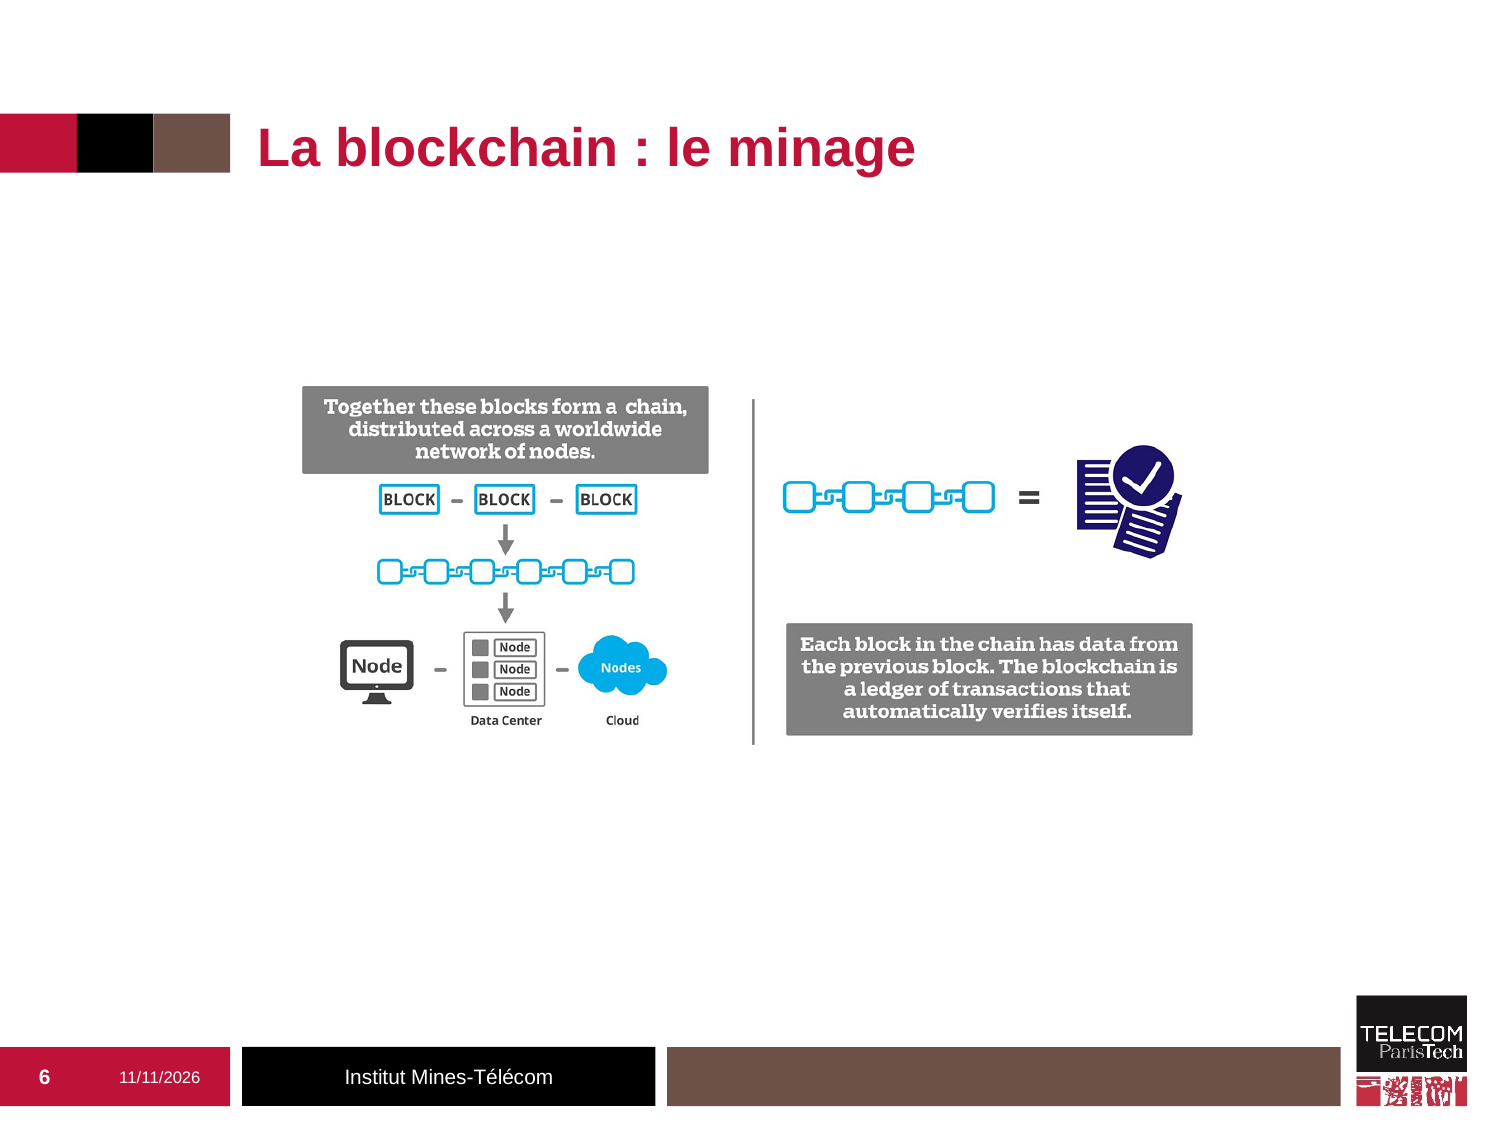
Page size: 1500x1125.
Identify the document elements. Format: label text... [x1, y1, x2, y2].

picture [1352, 991, 1471, 1110]
title La blockchain : le minage [242, 0, 1425, 185]
text_box [667, 1046, 1341, 1106]
text_box 27/09/2019 [89, 1046, 232, 1106]
text_box 6 [1, 1046, 89, 1106]
picture [277, 370, 1223, 755]
